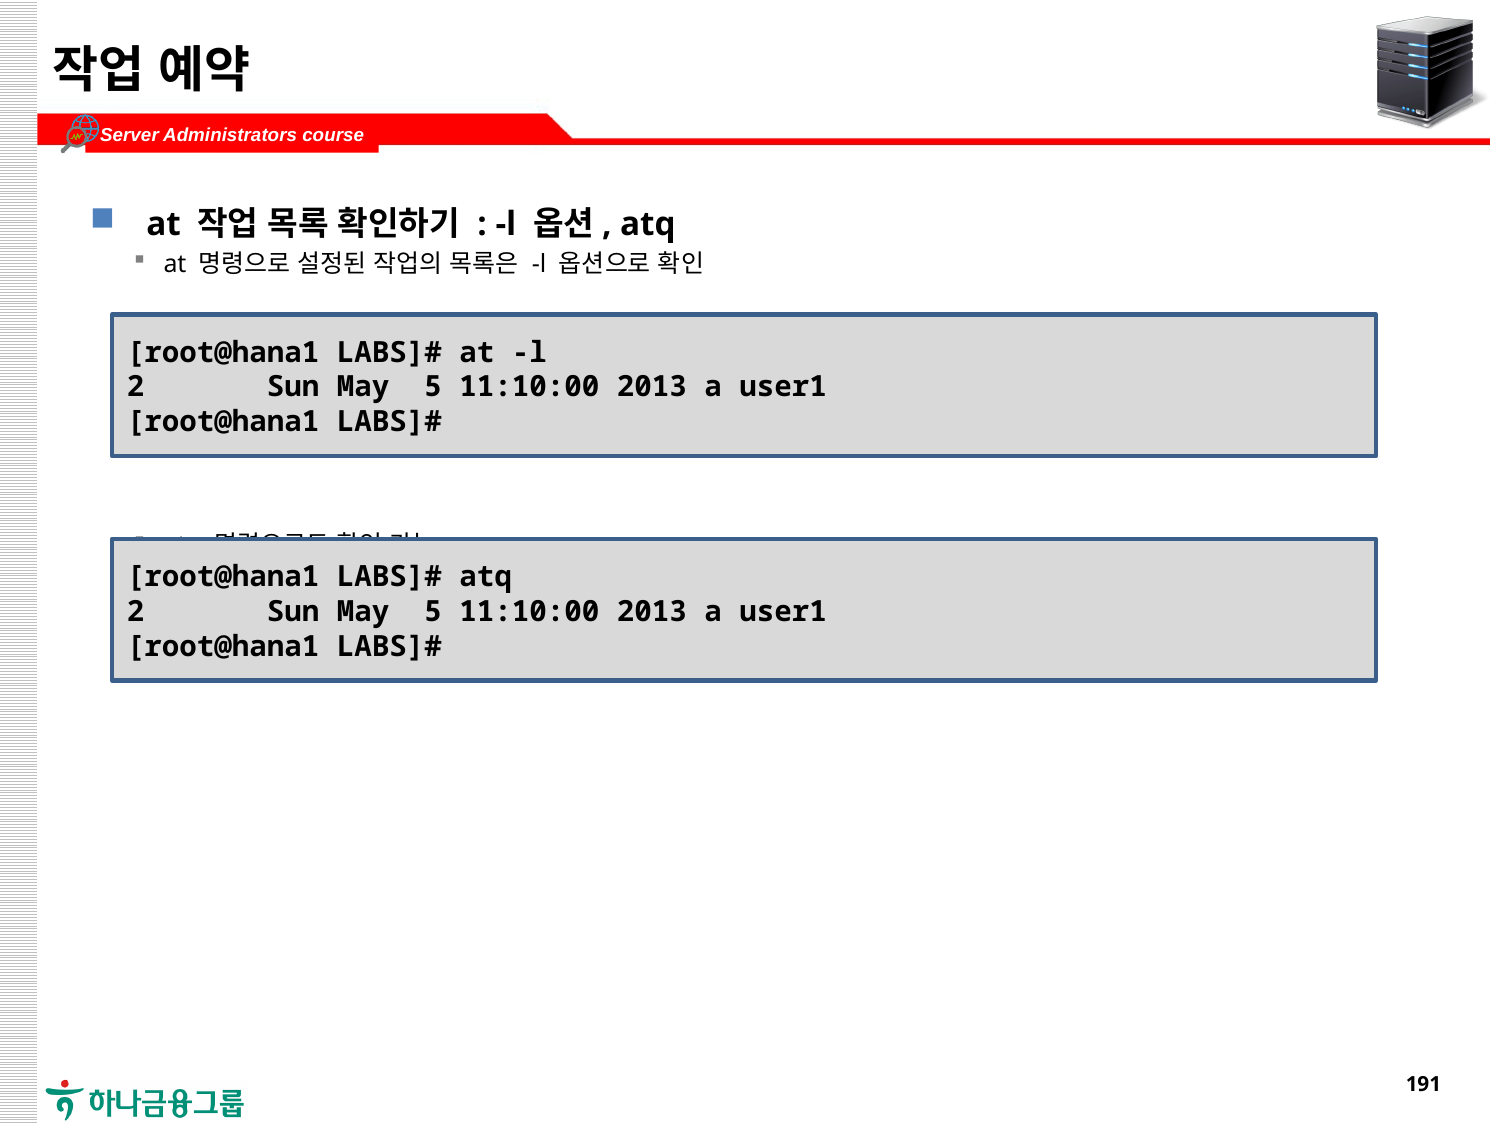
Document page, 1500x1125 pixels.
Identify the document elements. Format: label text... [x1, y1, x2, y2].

picture [41, 1079, 248, 1121]
text_box [root@hana1 LABS]# atq 2 Sun May 5 11:10:00 2013 a user1 [root@hana1 LABS]# [110, 537, 1378, 683]
list at 작업 목록 확인하기 : -l 옵션, atq at 명령으로 설정된 작업의 목록은 -l 옵션으로 확인 atq 명령으로도 확인 가능 [75, 174, 1436, 1038]
title 작업 예약 [37, 22, 1425, 113]
text_box [root@hana1 LABS]# at -l 2 Sun May 5 11:10:00 2013 a user1 [root@hana1 LABS]# [110, 312, 1378, 458]
picture [38, 7, 1495, 167]
